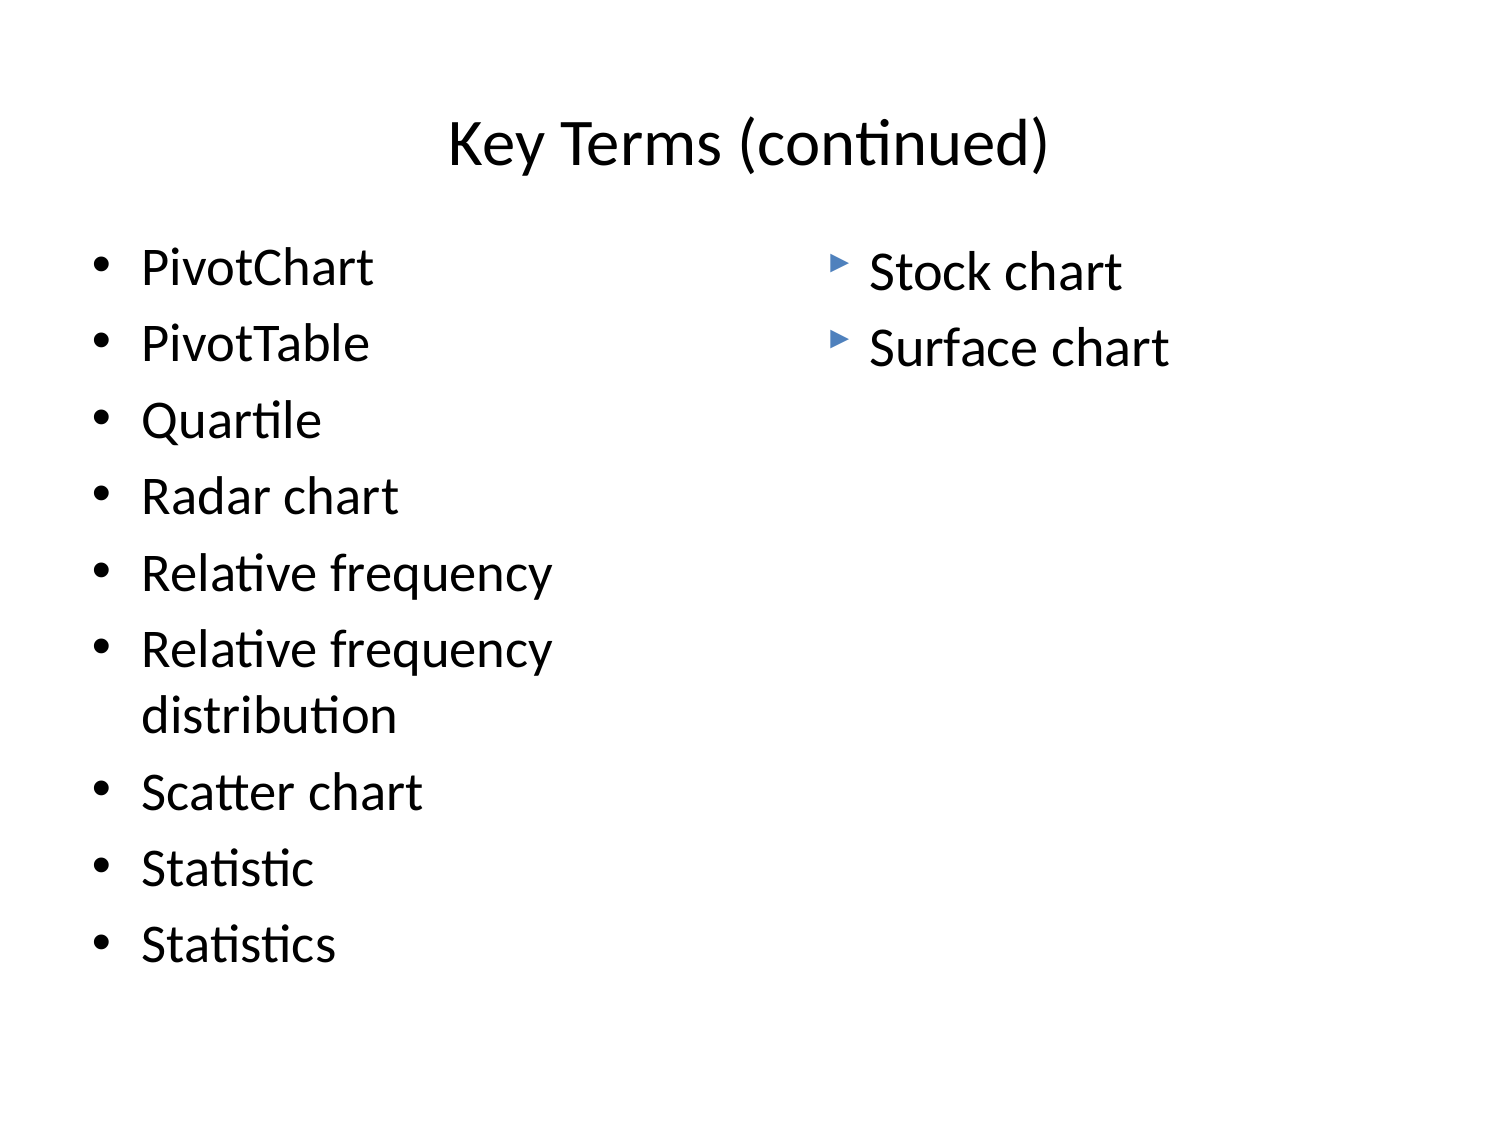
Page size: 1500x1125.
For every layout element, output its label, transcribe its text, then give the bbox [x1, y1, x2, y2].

title Key Terms (continued) [75, 45, 1425, 233]
list PivotChart PivotTable Quartile Radar chart Relative frequency Relative frequency distribution Scatter chart Statistic Statistics [76, 222, 725, 986]
text_box [769, 224, 1418, 988]
text_box Stock chart Surface chart [794, 226, 1443, 1025]
